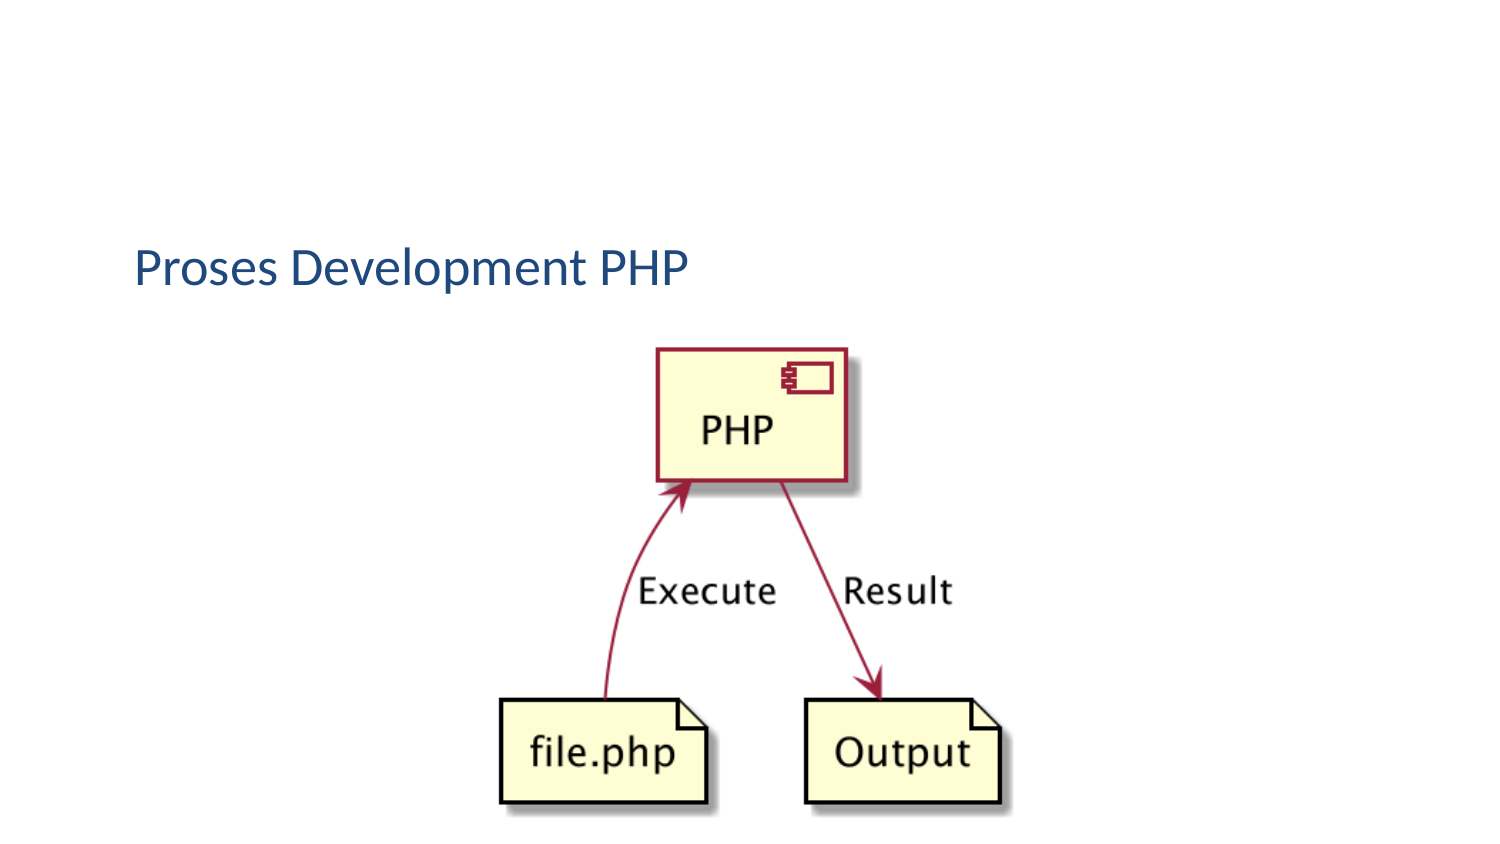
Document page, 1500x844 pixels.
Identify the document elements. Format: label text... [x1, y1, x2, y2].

picture [455, 328, 1045, 819]
title Proses Development PHP [119, 216, 1381, 305]
